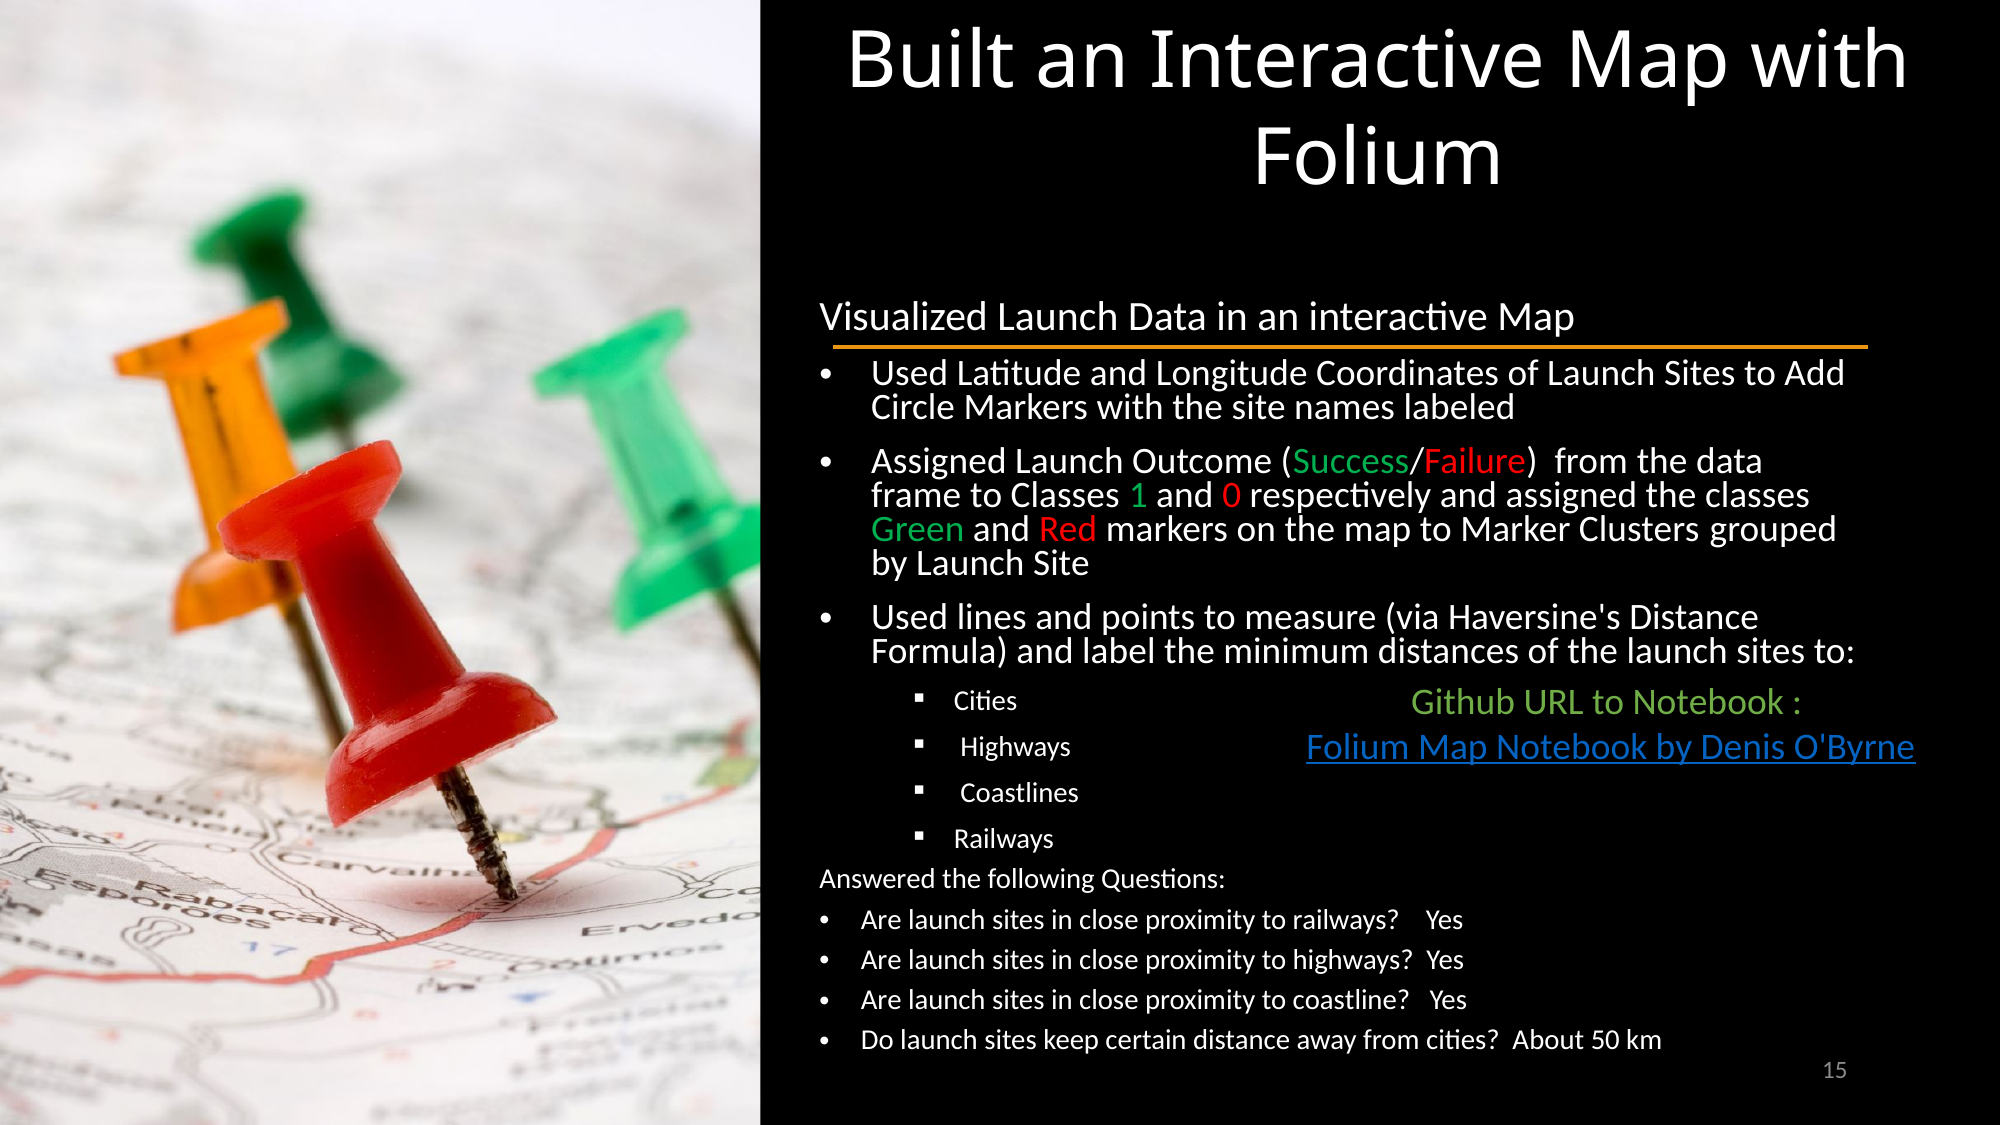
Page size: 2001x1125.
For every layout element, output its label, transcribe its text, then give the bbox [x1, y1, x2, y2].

text_box Built an Interactive Map with Folium [761, 0, 2000, 212]
text_box Github URL to Notebook : Folium Map Notebook by Denis O'Byrne [1259, 669, 1963, 820]
picture [0, 0, 761, 1125]
list Visualized Launch Data in an interactive Map Used Latitude and Longitude Coordinates of Launch Sites to Add Circle Markers with the site names labeled Assigned Launch Outcome (Success/Failure) from the data frame to Classes 1 and 0 respectively and assigned the classes Green and Red markers on the map to Marker Clusters grouped by Launch Site Used lines and points to measure (via Haversine's Distance Formula) and label the minimum distances of the launch sites to: Cities Highways Coastlines Railways Answered the following Questions: Are launch sites in close proximity to railways? Yes Are launch sites in close proximity to highways? Yes Are launch sites in close proximity to coastline? Yes Do launch sites keep certain distance away from cities? About 50 km [804, 293, 1885, 1074]
slide_number 15 [1667, 1042, 1863, 1103]
